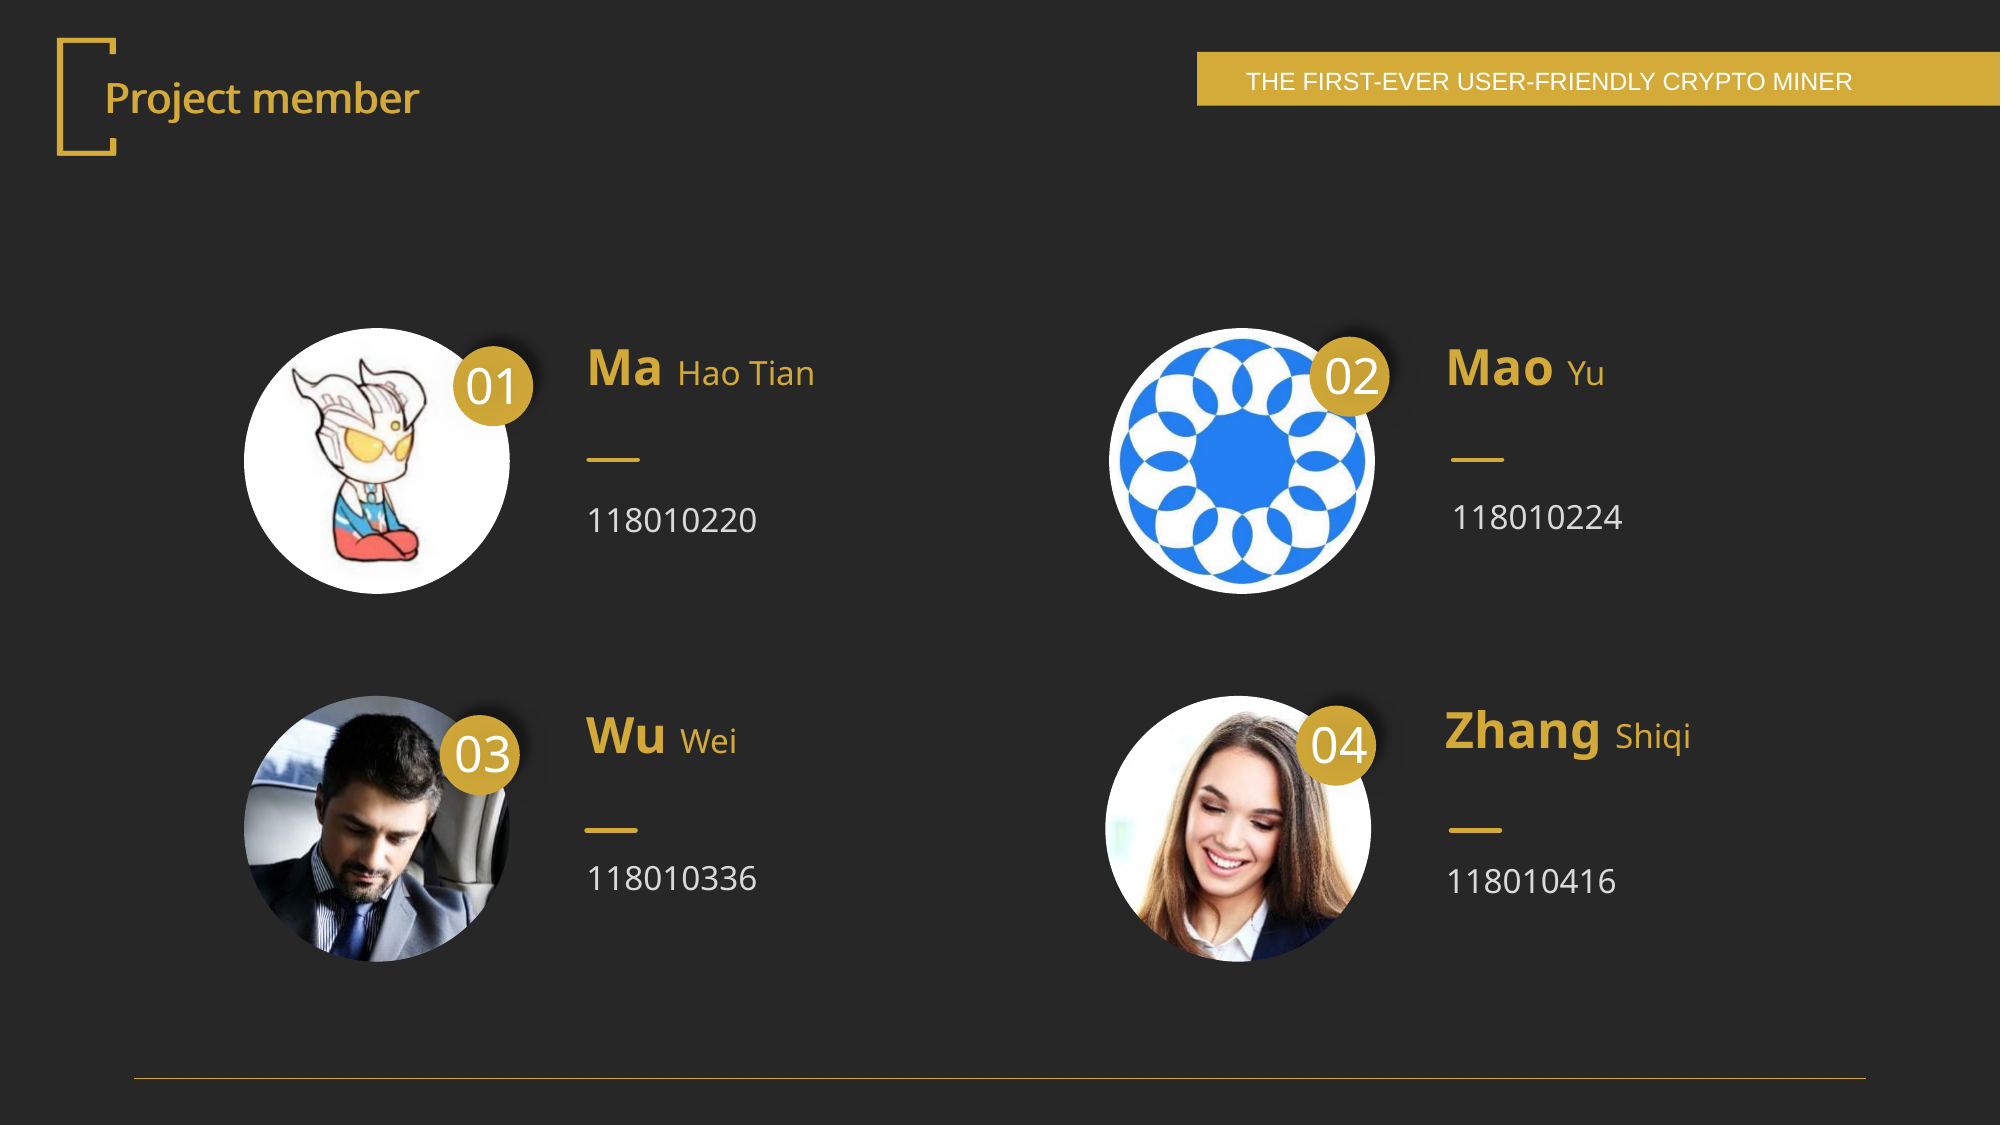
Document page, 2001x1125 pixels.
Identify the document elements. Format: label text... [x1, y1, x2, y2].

text_box 118010220 [571, 491, 938, 547]
picture [1109, 328, 1375, 594]
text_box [1286, 705, 1393, 786]
text_box 118010336 [571, 849, 938, 904]
text_box Ma Hao Tian [571, 328, 844, 403]
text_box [429, 715, 537, 796]
text_box Mao Yu [1431, 328, 1703, 403]
picture [243, 695, 510, 962]
text_box Zhang Shiqi [1431, 691, 1911, 767]
picture [243, 328, 510, 594]
text_box Wu Wei [571, 695, 844, 771]
picture [1105, 695, 1372, 962]
text_box Project member [89, 64, 439, 129]
text_box 118010416 [1431, 853, 1798, 908]
text_box [58, 39, 114, 155]
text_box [440, 346, 547, 427]
text_box 118010224 [1436, 488, 1804, 544]
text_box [1299, 336, 1406, 417]
